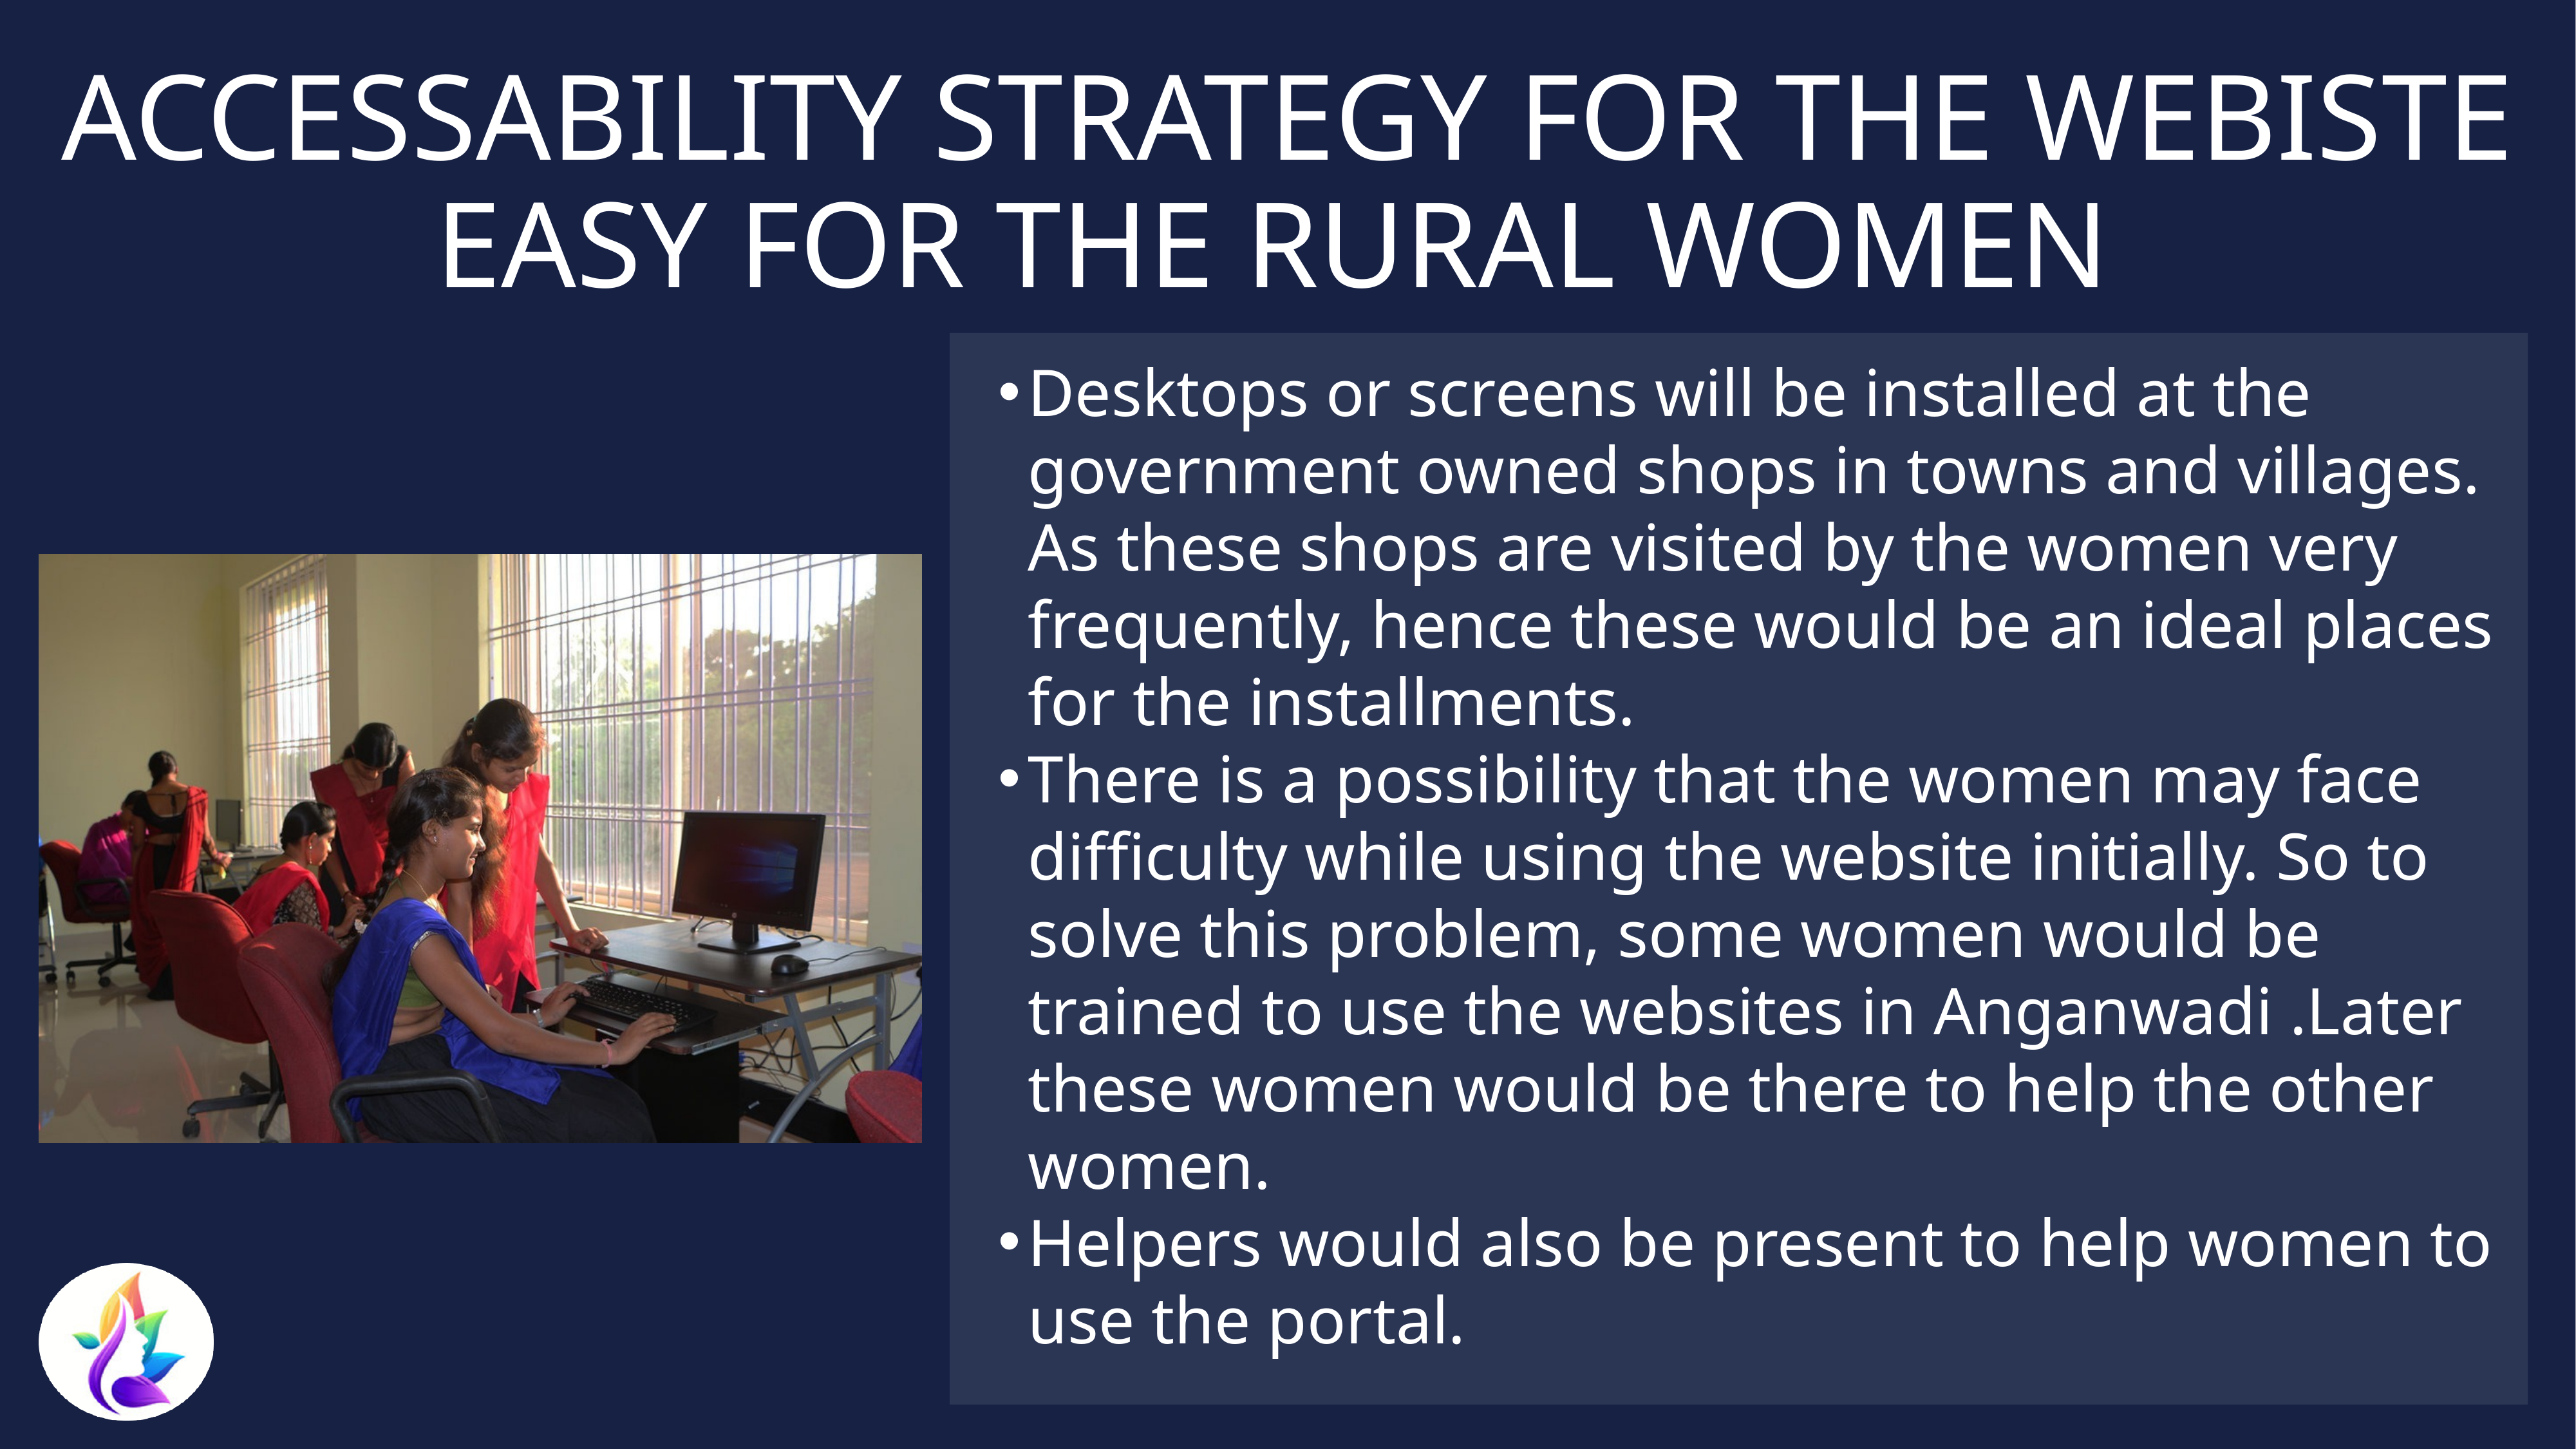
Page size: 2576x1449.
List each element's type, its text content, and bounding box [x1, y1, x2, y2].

text_box Desktops or screens will be installed at the government owned shops in towns and villages. As these shops are visited by the women very frequently, hence these would be an ideal places for the installments. There is a possibility that the women may face difficulty while using the website initially. So to solve this problem, some women would be trained to use the websites in Anganwadi .Later these women would be there to help the other women. Helpers would also be present to help women to use the portal. [950, 332, 2528, 1405]
picture [39, 1262, 214, 1421]
text_box ACCESSABILITY STRATEGY FOR THE WEBISTE EASY FOR THE RURAL WOMEN [48, 55, 2528, 343]
picture [39, 554, 979, 1272]
